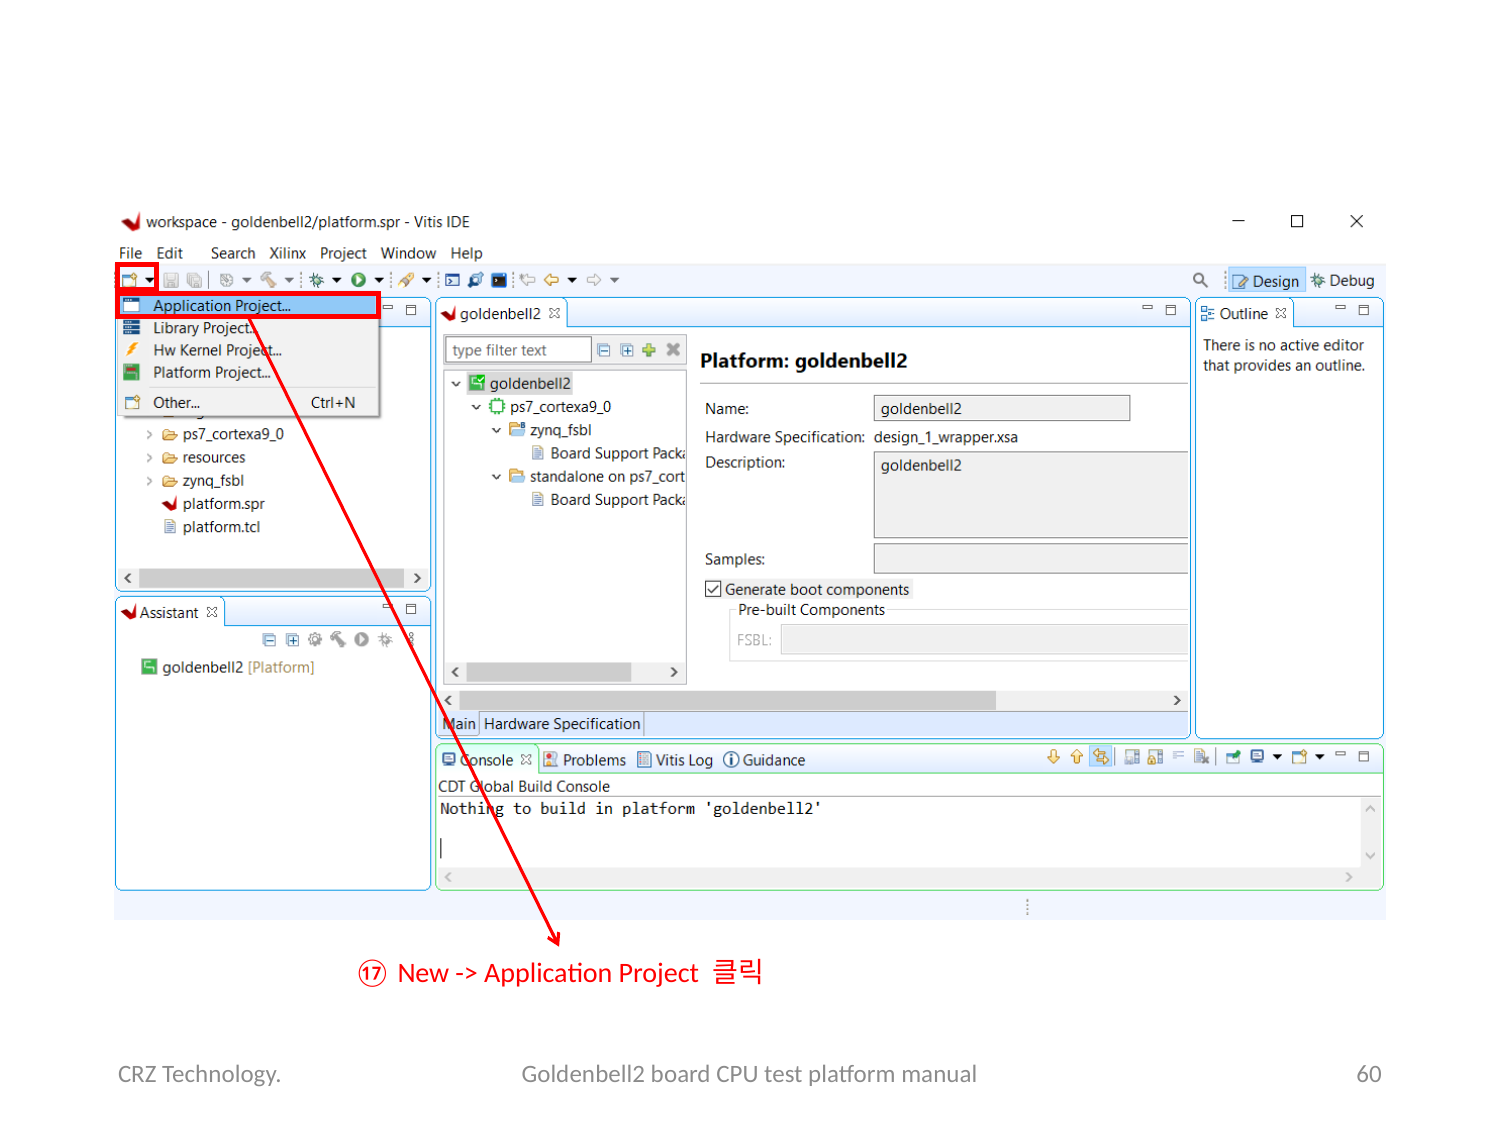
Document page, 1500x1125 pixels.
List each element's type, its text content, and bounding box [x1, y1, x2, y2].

slide_number CRZ Technology. [103, 1042, 441, 1103]
text_box ⑰ New -> Application Project 클릭 [339, 946, 779, 996]
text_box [248, 316, 560, 947]
picture [114, 205, 1386, 920]
slide_number 60 [1059, 1042, 1397, 1103]
footer Goldenbell2 board CPU test platform manual [496, 1042, 1004, 1103]
